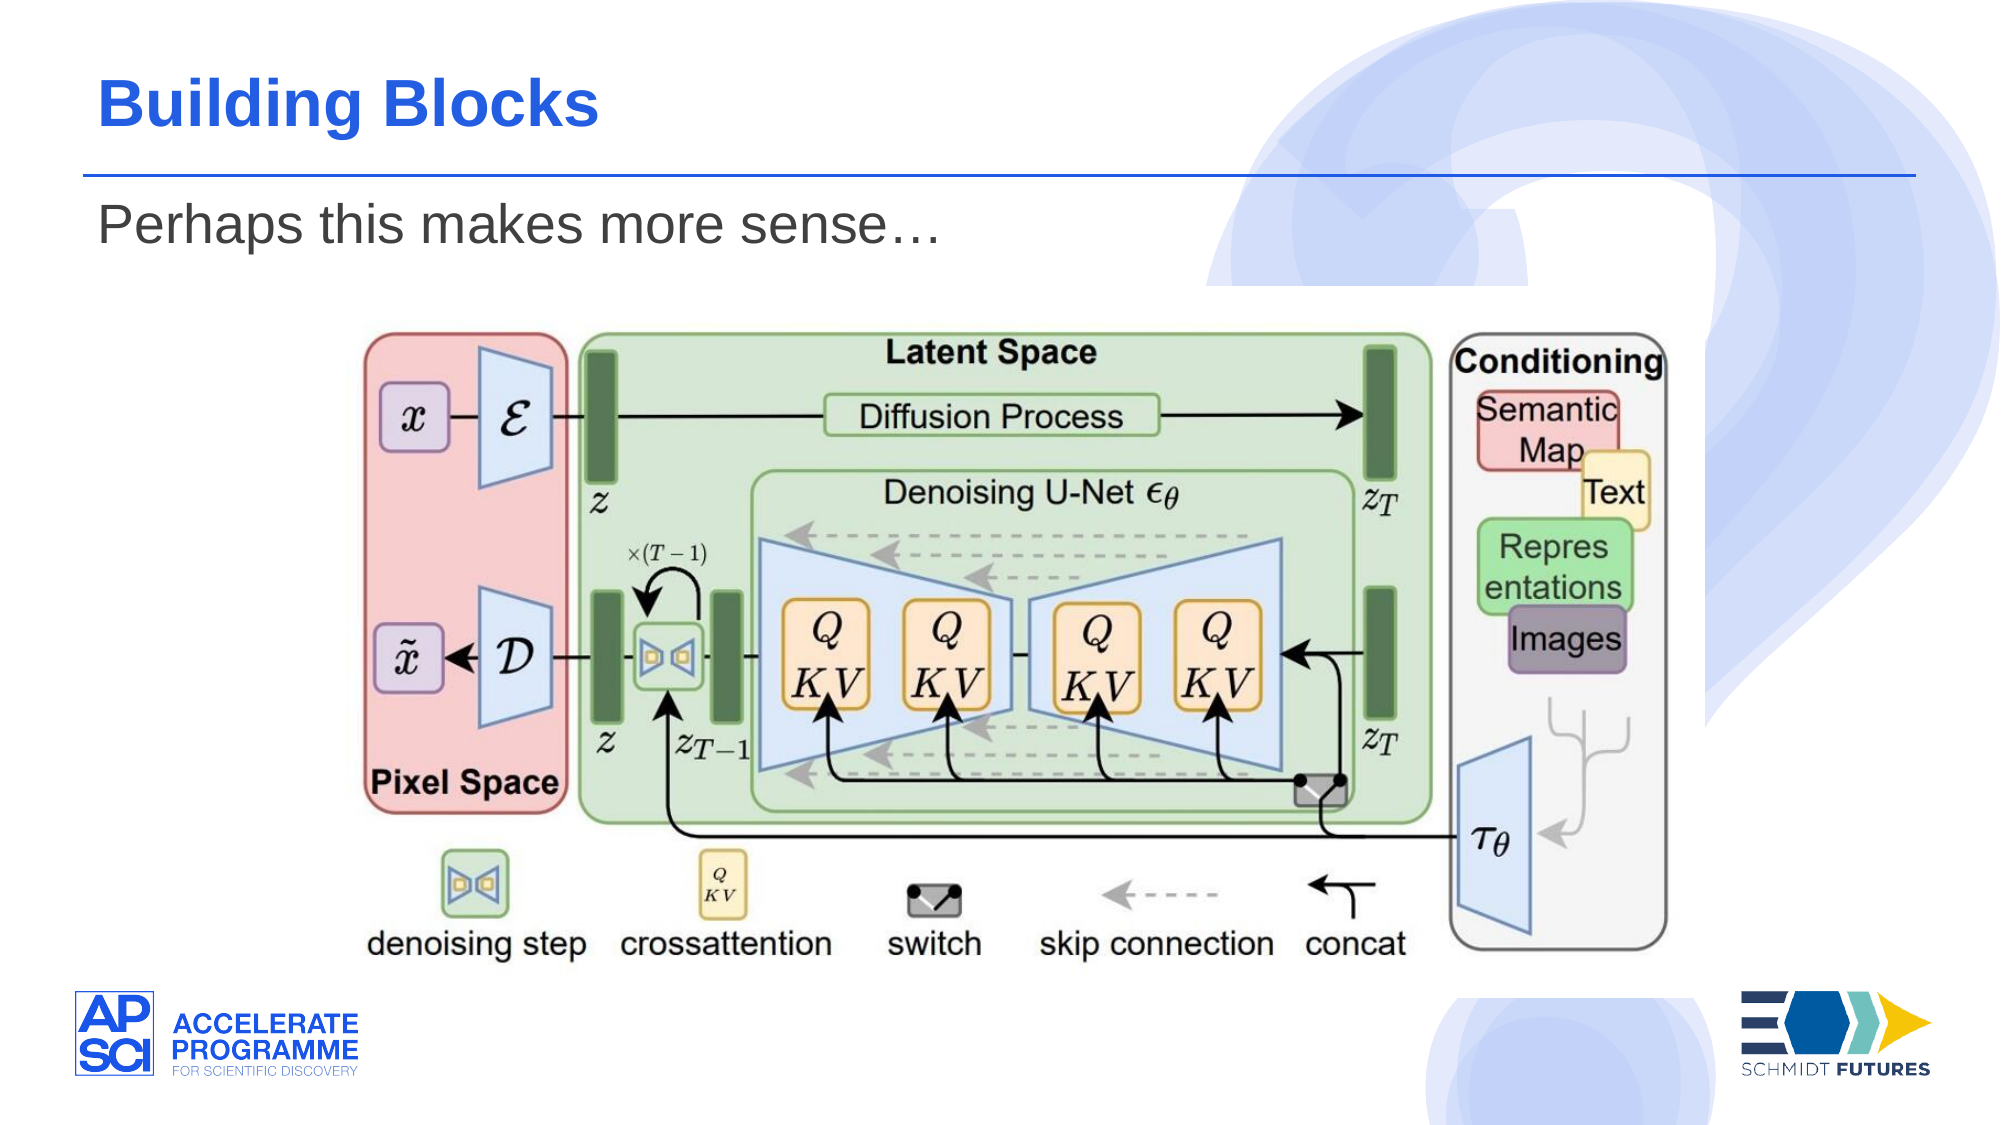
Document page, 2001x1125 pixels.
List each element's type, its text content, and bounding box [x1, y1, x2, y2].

picture [75, 285, 1705, 1076]
picture [1741, 991, 1933, 1076]
list Perhaps this makes more sense… [82, 187, 1916, 287]
list Building Blocks [82, 61, 1916, 166]
